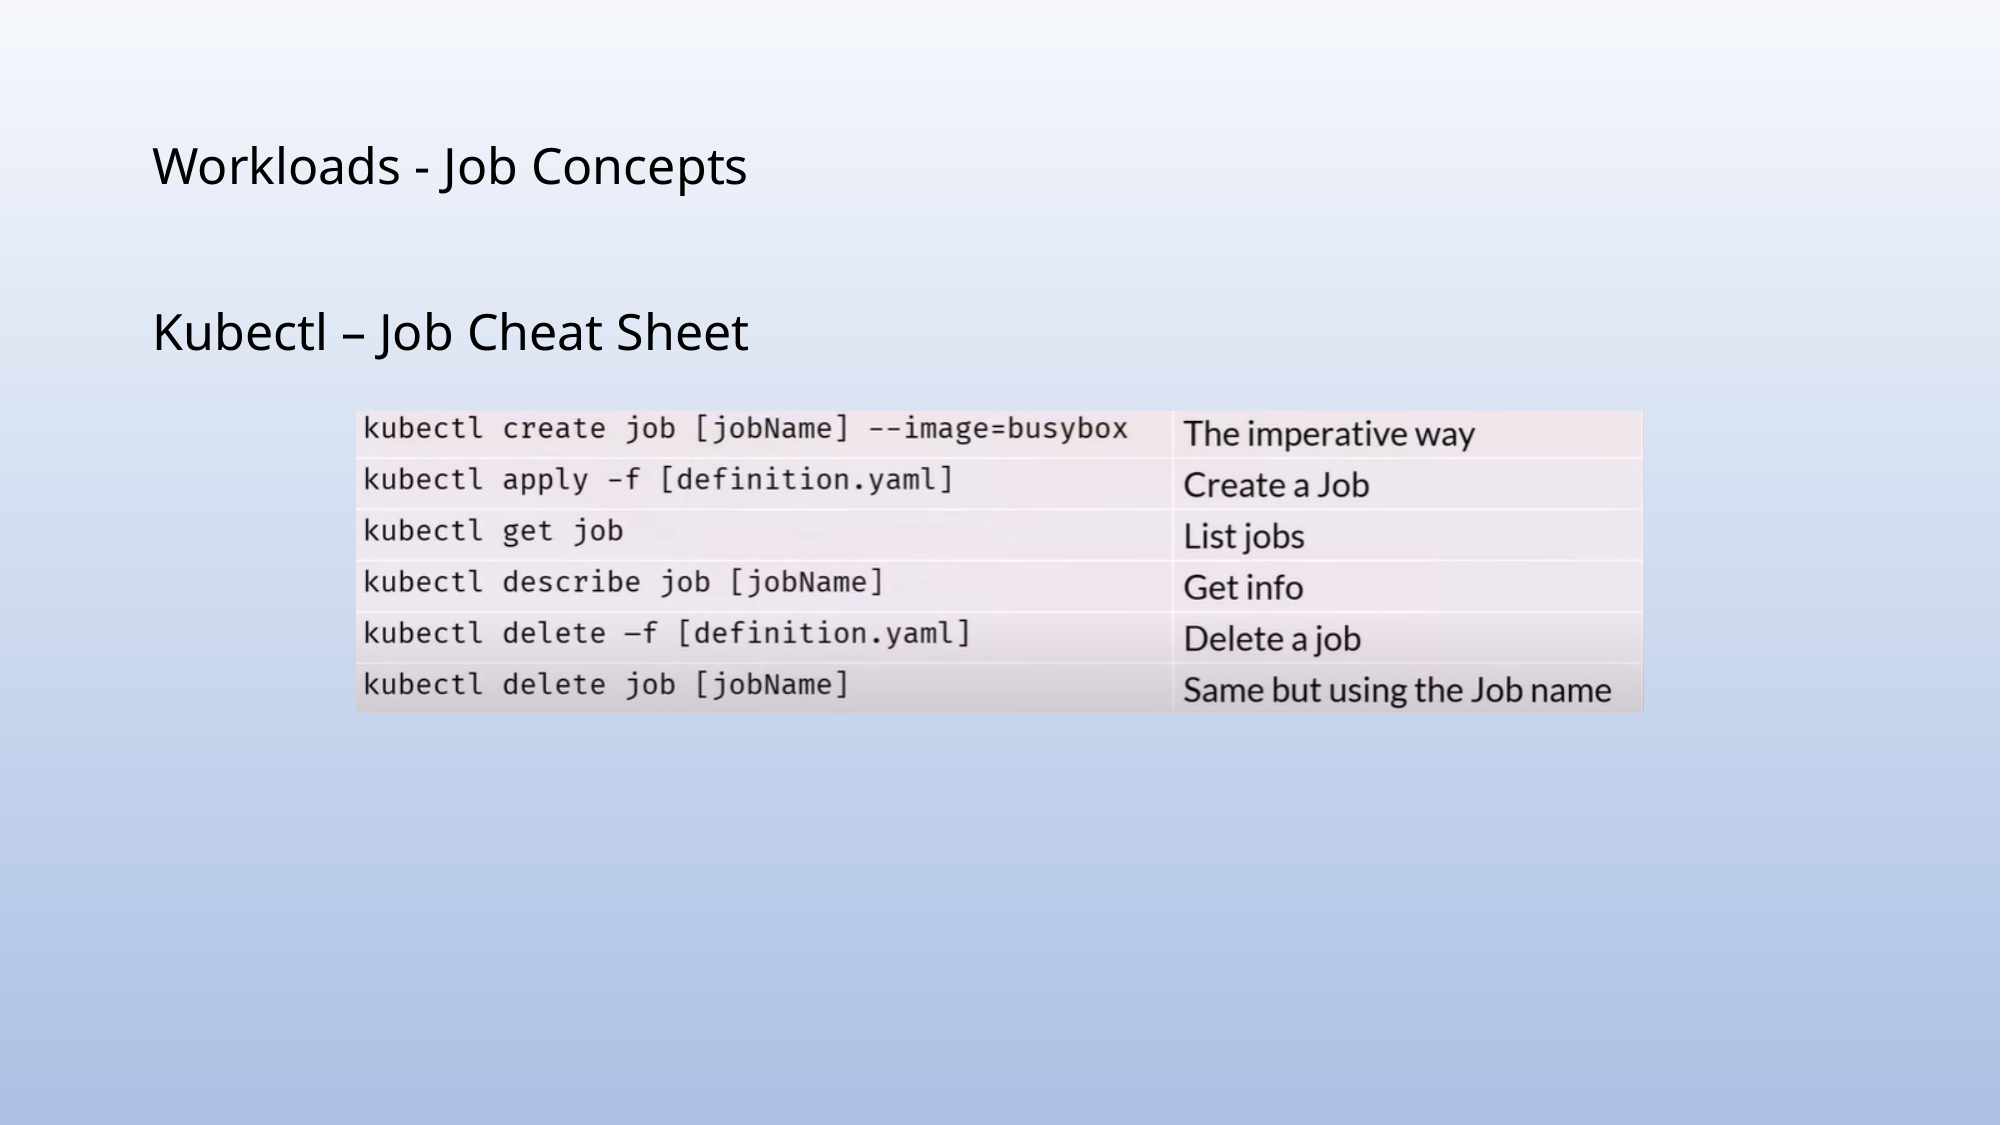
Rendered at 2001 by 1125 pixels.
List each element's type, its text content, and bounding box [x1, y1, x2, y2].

picture [356, 411, 1644, 714]
title Workloads - Job Concepts [137, 59, 1863, 278]
list Kubectl – Job Cheat Sheet [137, 299, 1863, 1014]
